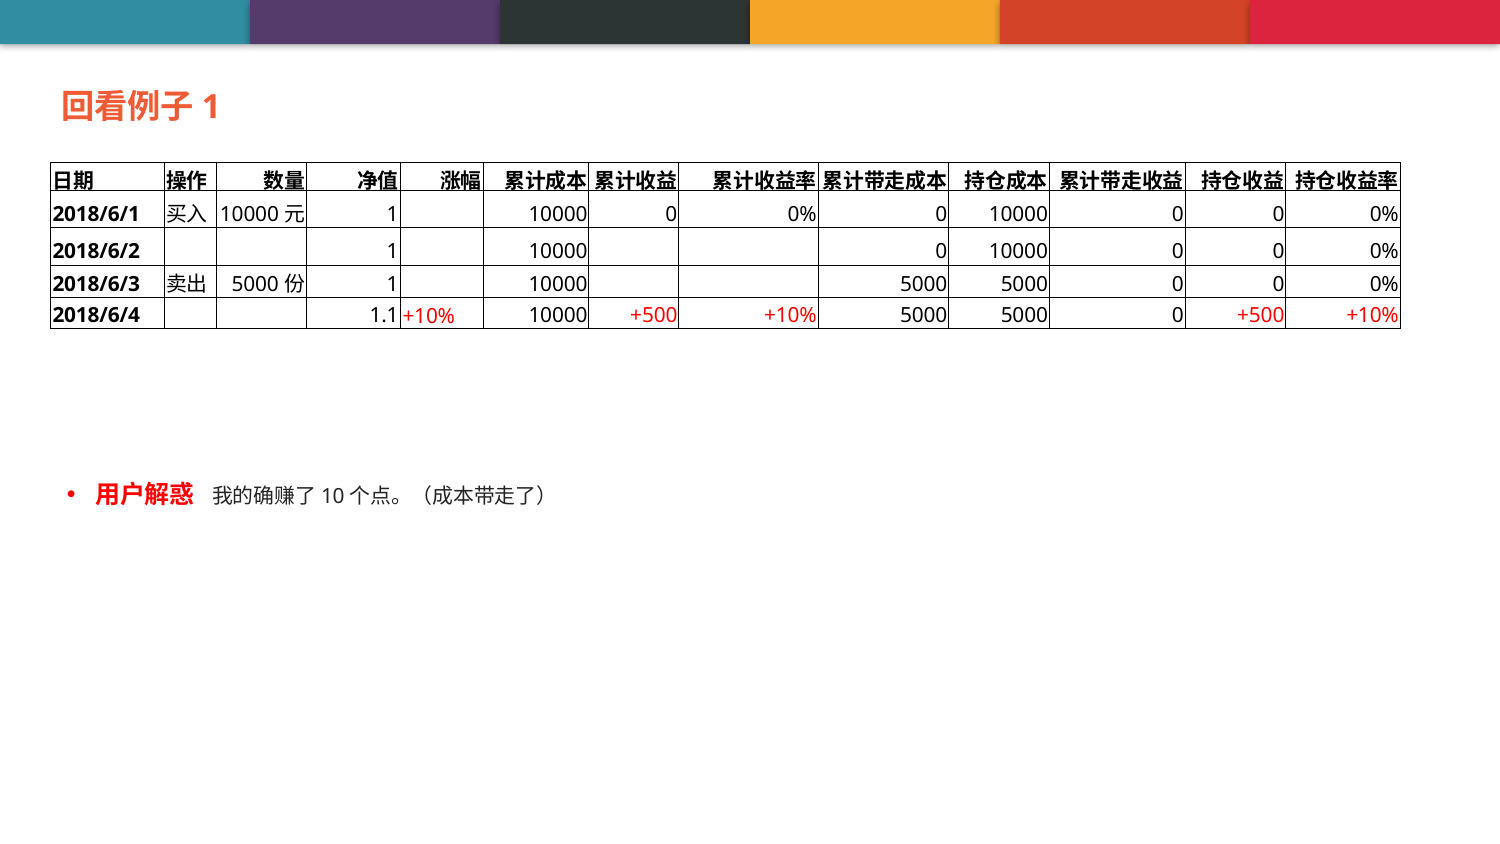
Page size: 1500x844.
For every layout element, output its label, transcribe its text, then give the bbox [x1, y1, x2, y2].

table_cell 2018/6/3 [51, 266, 164, 297]
table_cell 0 [819, 228, 948, 265]
table_cell 0 [1050, 191, 1185, 227]
table_cell [679, 228, 818, 265]
table_cell 0 [1050, 298, 1185, 328]
table_cell 1 [307, 266, 400, 297]
table_header 持仓收益率 [1286, 163, 1400, 190]
text_box 用户解惑 我的确赚了10个点。（成本带走了） [50, 456, 1095, 516]
table_cell 5000 [949, 266, 1049, 297]
table_header 日期 [51, 163, 164, 190]
table_cell 0 [1186, 228, 1285, 265]
table_cell 10000 [949, 228, 1049, 265]
table_cell +500 [589, 298, 678, 328]
table_cell 0 [819, 191, 948, 227]
table_cell 1 [307, 228, 400, 265]
table_header 累计收益率 [679, 163, 818, 190]
table_cell [589, 228, 678, 265]
table_header 累计带走成本 [819, 163, 948, 190]
table_cell 10000 [949, 191, 1049, 227]
table_cell [401, 191, 483, 227]
table_header 净值 [307, 163, 400, 190]
table_cell [401, 266, 483, 297]
table_cell +10% [1286, 298, 1400, 328]
table_header 数量 [217, 163, 306, 190]
table_cell +500 [1186, 298, 1285, 328]
table_cell 0 [1186, 266, 1285, 297]
table_cell [165, 228, 216, 265]
table_cell 10000 [484, 191, 588, 227]
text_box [0, 0, 1500, 45]
table_cell 1.1 [307, 298, 400, 328]
table_cell +10% [679, 298, 818, 328]
table_cell 5000 [949, 298, 1049, 328]
table_cell 10000 [484, 266, 588, 297]
table_cell 卖出 [165, 266, 216, 297]
table_cell [401, 228, 483, 265]
table_cell [165, 298, 216, 328]
table_cell 买入 [165, 191, 216, 227]
table_cell 2018/6/1 [51, 191, 164, 227]
table_header 持仓收益 [1186, 163, 1285, 190]
table_cell 5000 [819, 266, 948, 297]
table_cell 10000 [484, 298, 588, 328]
table_cell 0% [1286, 228, 1400, 265]
table_cell [217, 298, 306, 328]
table_cell 0% [1286, 266, 1400, 297]
table_header 累计收益 [589, 163, 678, 190]
table_header 累计成本 [484, 163, 588, 190]
table_cell 1 [307, 191, 400, 227]
table_cell 10000 [484, 228, 588, 265]
table_header 累计带走收益 [1050, 163, 1185, 190]
table_cell 5000份 [217, 266, 306, 297]
table_cell 0 [589, 191, 678, 227]
table_header 持仓成本 [949, 163, 1049, 190]
table_header 涨幅 [401, 163, 483, 190]
text_box 回看例子1 [49, 79, 832, 132]
table_cell 10000元 [217, 191, 306, 227]
table_cell +10% [401, 298, 483, 328]
table_cell 0 [1050, 266, 1185, 297]
table_cell 0% [1286, 191, 1400, 227]
table_header 操作 [165, 163, 216, 190]
table_cell 0% [679, 191, 818, 227]
table_cell 0 [1050, 228, 1185, 265]
table_cell 5000 [819, 298, 948, 328]
table_cell [589, 266, 678, 297]
table_cell 2018/6/2 [51, 228, 164, 265]
table_cell 2018/6/4 [51, 298, 164, 328]
table_cell 0 [1186, 191, 1285, 227]
table_cell [217, 228, 306, 265]
table_cell [679, 266, 818, 297]
